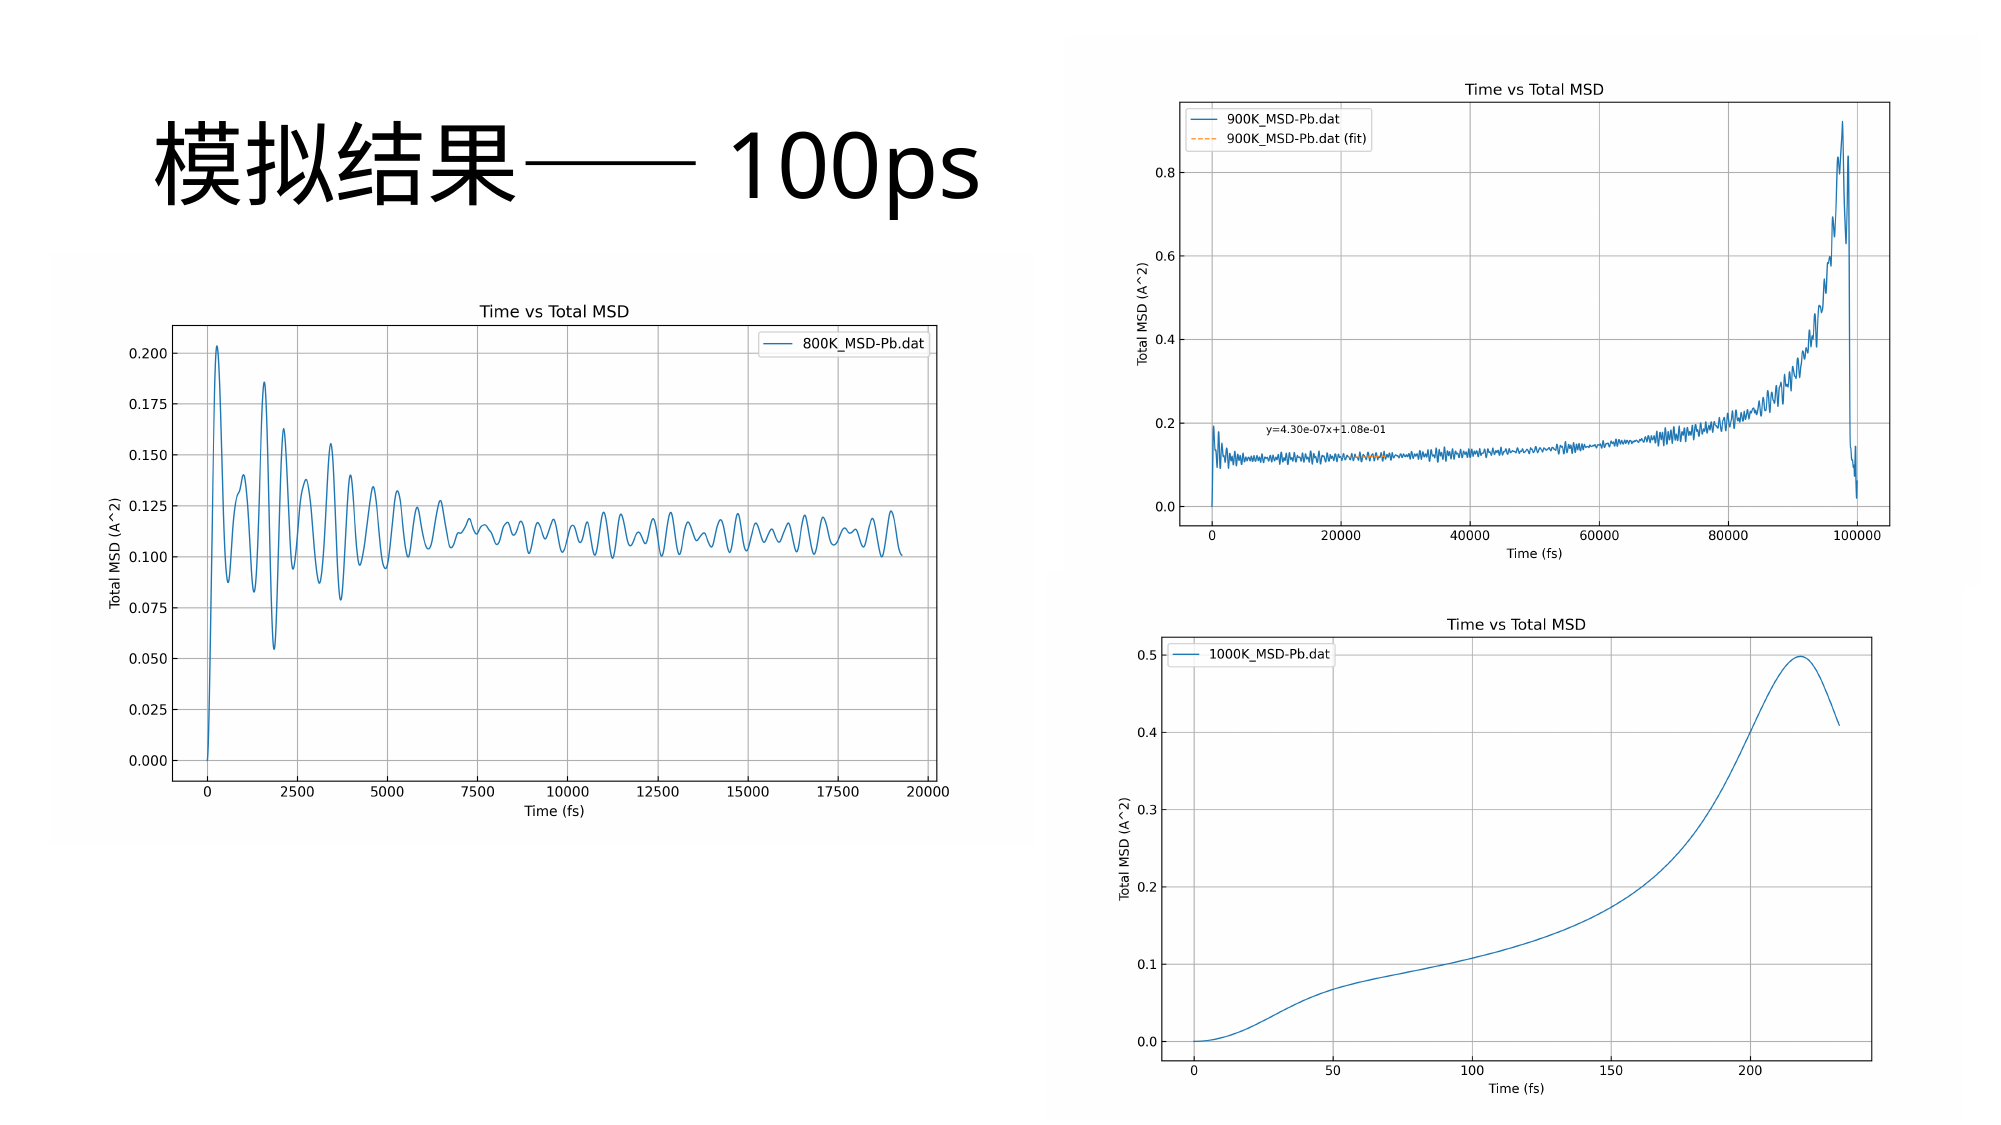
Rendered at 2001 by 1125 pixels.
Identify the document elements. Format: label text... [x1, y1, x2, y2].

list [48, 254, 1036, 847]
picture [1046, 36, 1982, 1121]
title 模拟结果——100ps [137, 59, 1064, 278]
